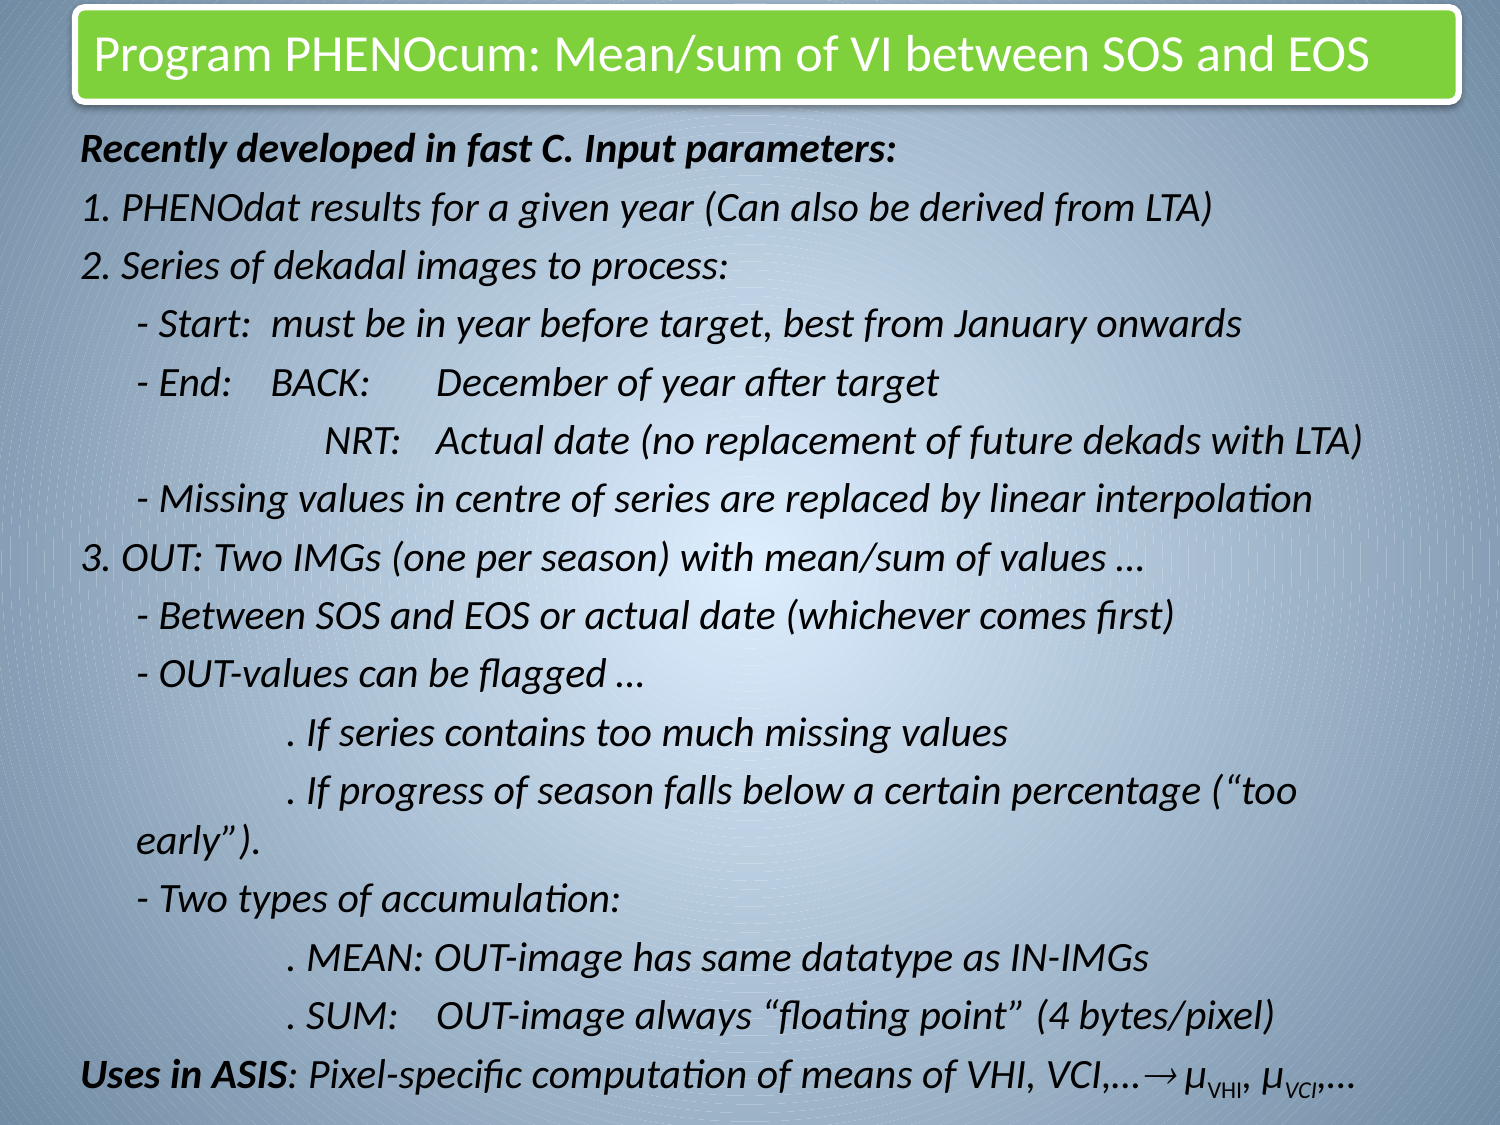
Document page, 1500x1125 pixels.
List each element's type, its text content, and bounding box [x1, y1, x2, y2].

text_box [74, 6, 1459, 102]
list Recently developed in fast C. Input parameters: 1. PHENOdat results for a given year (Can also be derived from LTA) 2. Series of dekadal images to process: - Start: must be in year before target, best from January onwards - End: BACK: December of year after target NRT: Actual date (no replacement of future dekads with LTA) - Missing values in centre of series are replaced by linear interpolation 3. OUT: Two IMGs (one per season) with mean/sum of values … - Between SOS and EOS or actual date (whichever comes first) - OUT-values can be flagged … . If series contains too much missing values . If progress of season falls below a certain percentage (“too early”). - Two types of accumulation: . MEAN: OUT-image has same datatype as IN-IMGs . SUM: OUT-image always “floating point” (4 bytes/pixel) Uses in ASIS: Pixel-specific computation of means of VHI, VCI,… µVHI, µVCI,… [64, 113, 1424, 1111]
